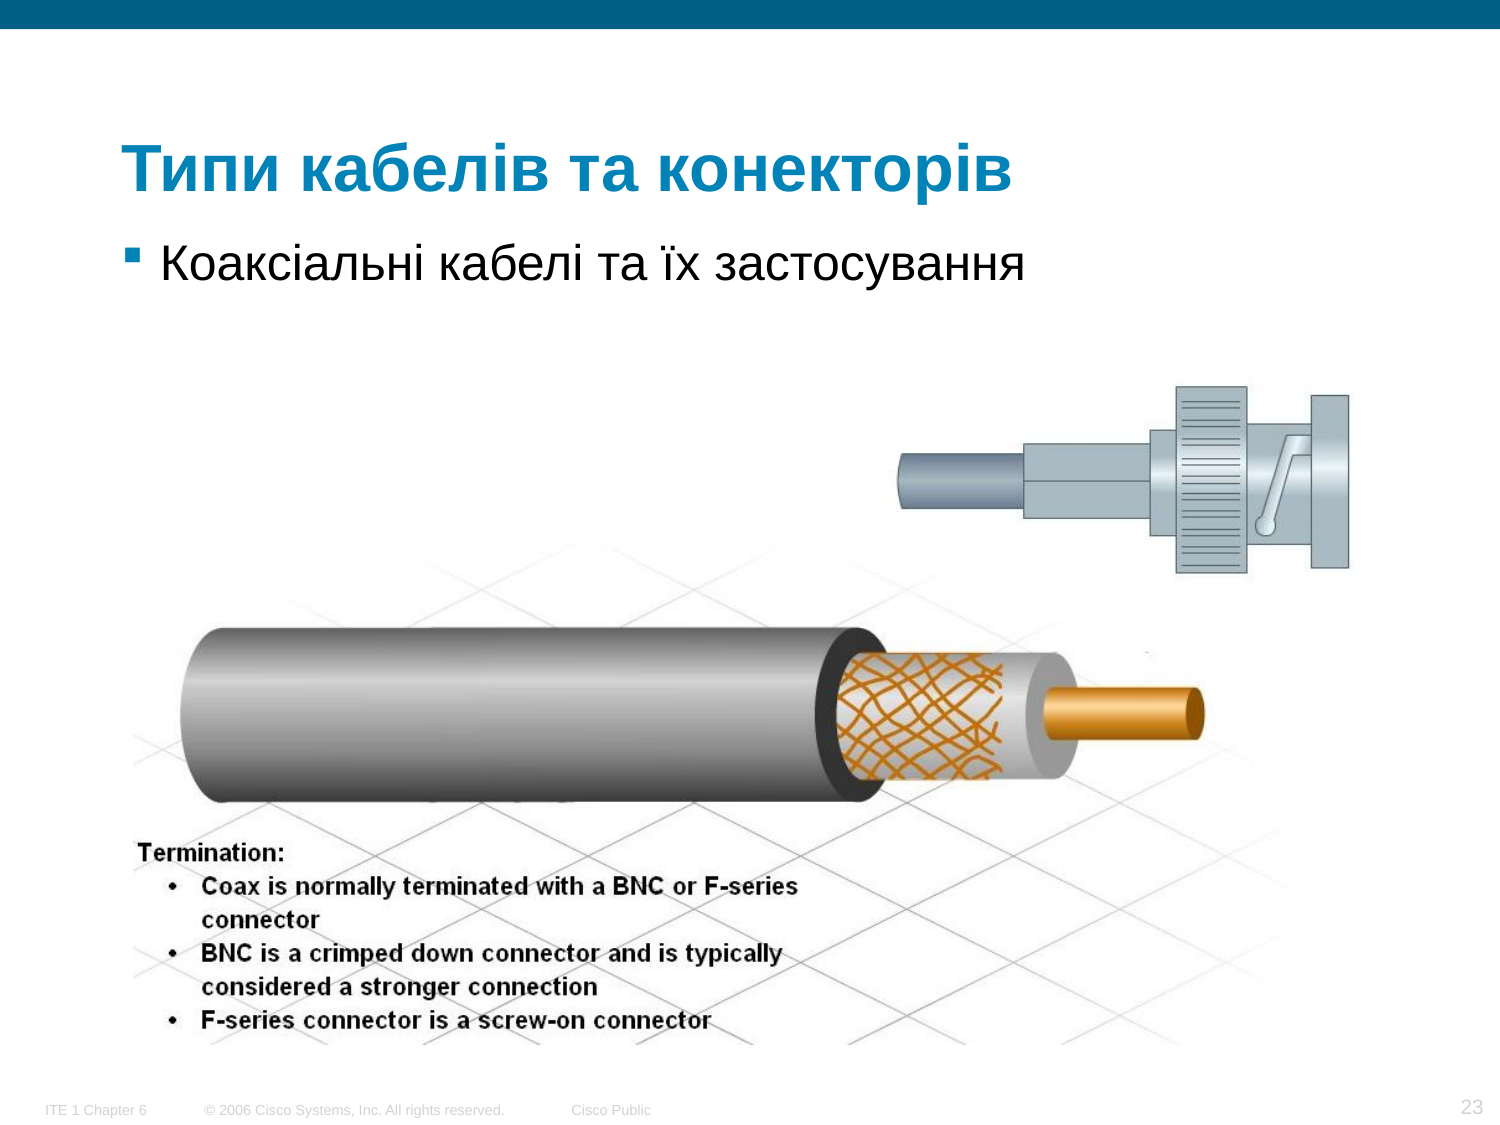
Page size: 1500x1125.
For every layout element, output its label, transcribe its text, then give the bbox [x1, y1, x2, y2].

list Коаксіальні кабелі та їх застосування [107, 228, 1411, 1062]
title Типи кабелів та конекторів [107, 75, 1444, 213]
picture [133, 364, 1358, 1046]
